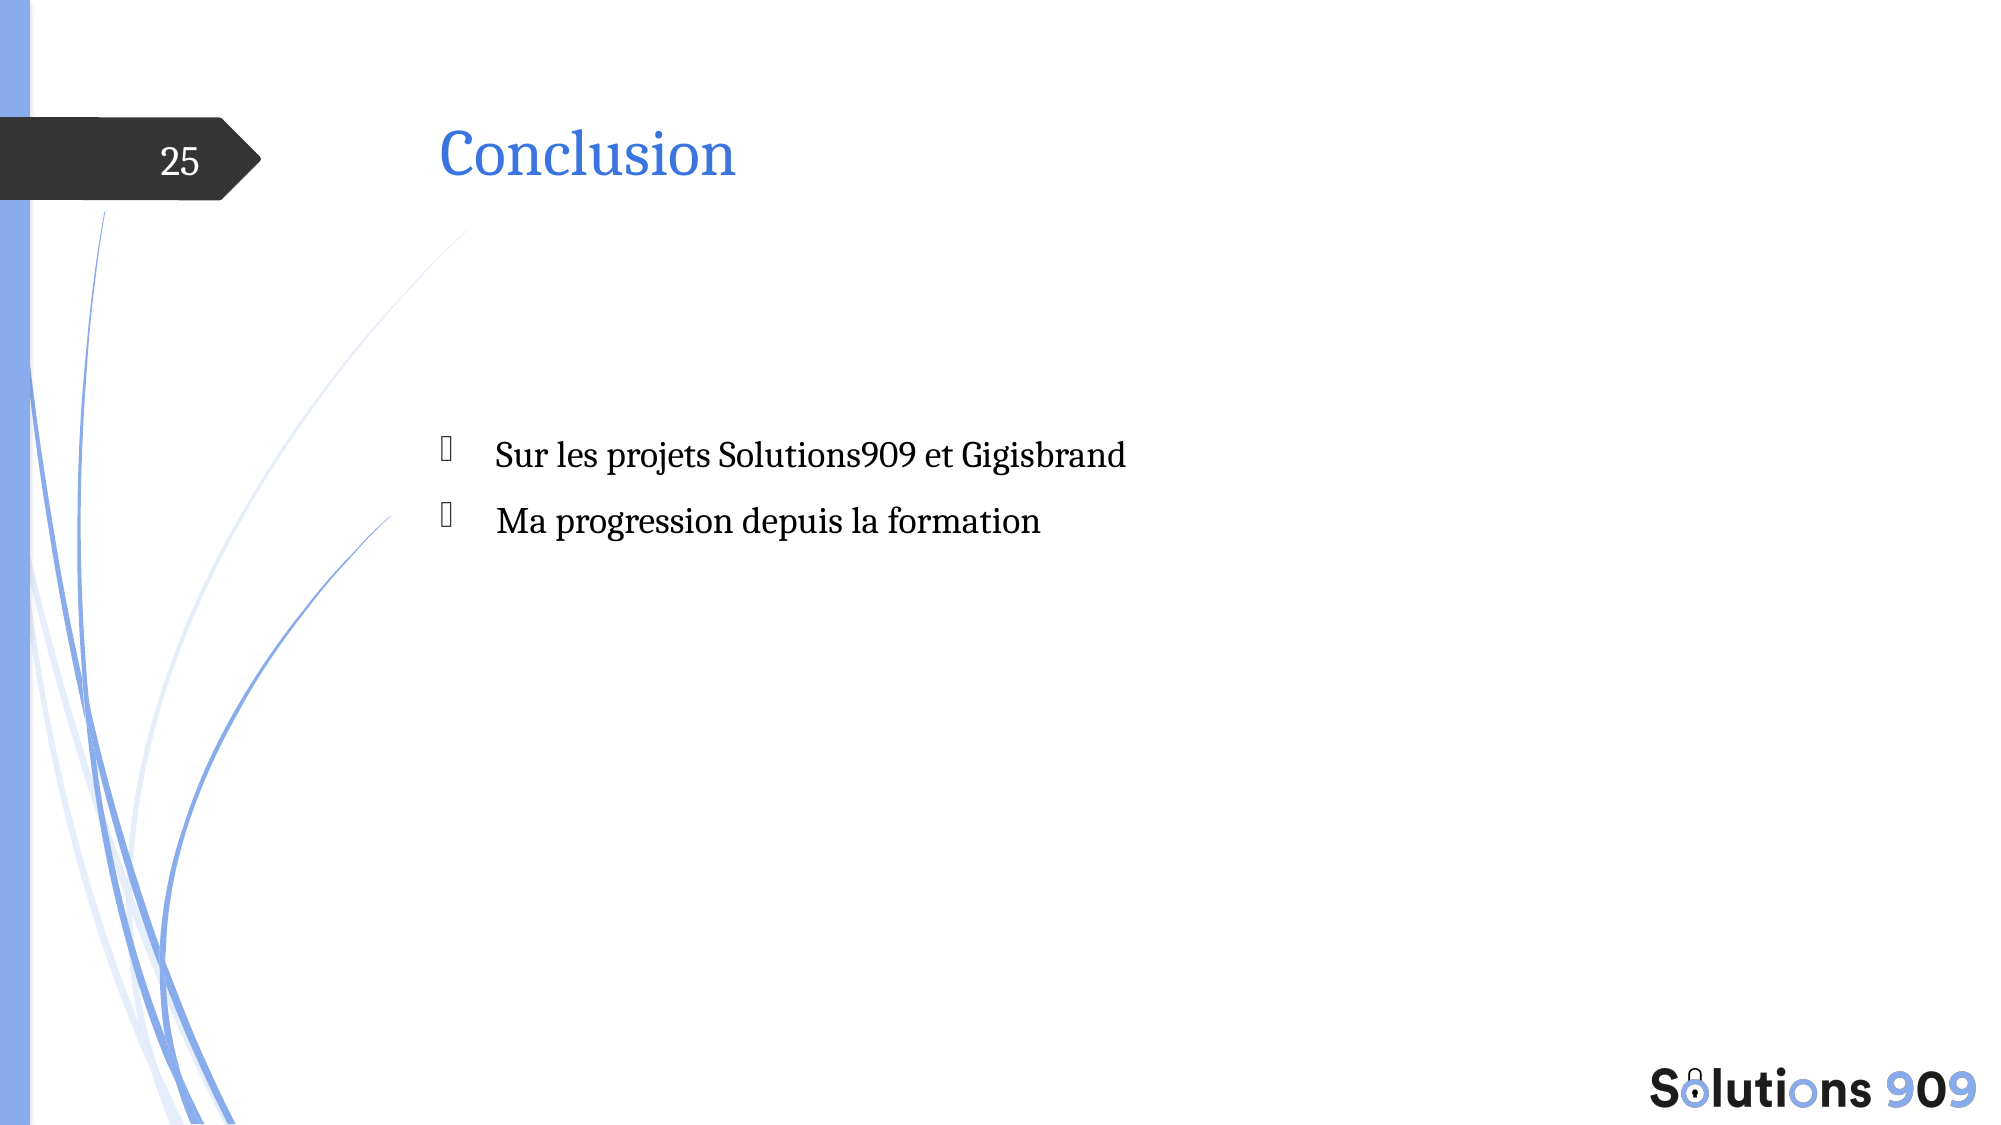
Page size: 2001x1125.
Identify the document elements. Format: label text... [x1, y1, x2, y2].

slide_number 25 [87, 129, 216, 190]
list Sur les projets Solutions909 et Gigisbrand Ma progression depuis la formation [425, 356, 1888, 977]
title Conclusion [425, 102, 1888, 313]
picture [1648, 1066, 1978, 1109]
